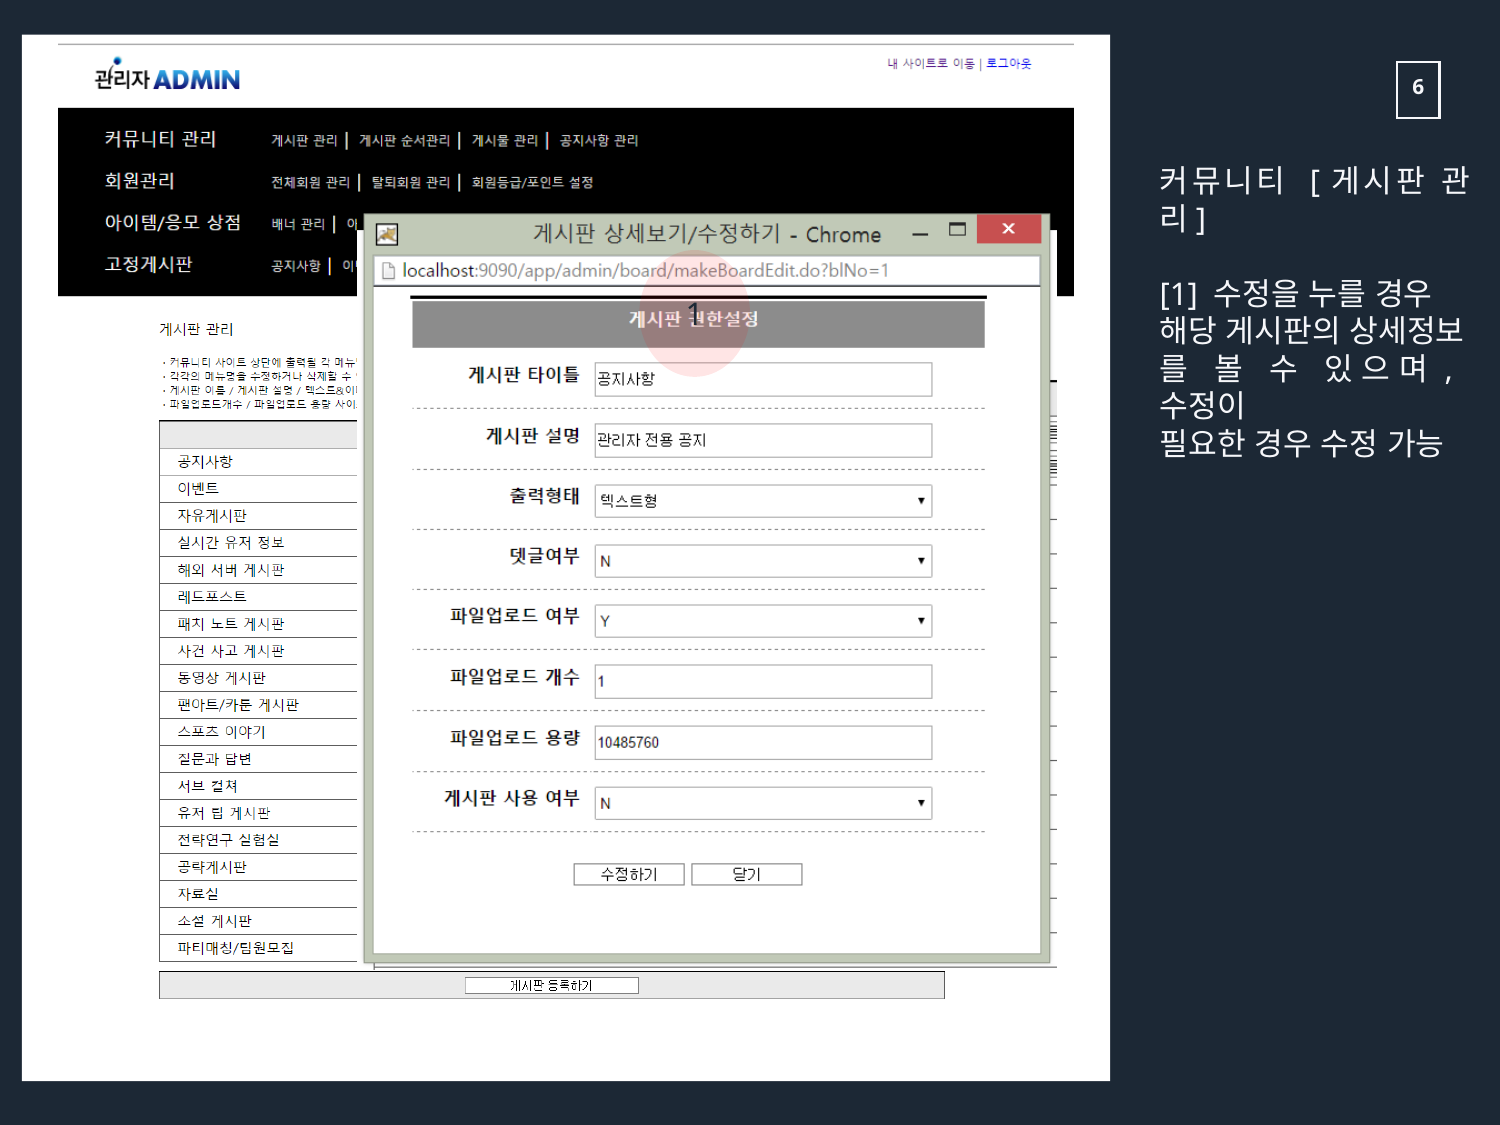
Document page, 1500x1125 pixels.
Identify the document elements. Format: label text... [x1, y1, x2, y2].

text_box [21, 34, 1111, 1082]
text_box 커뮤니티 [게시판 관리] [1] 수정을 누를 경우 해당 게시판의 상세정보 를 볼 수 있으며, 수정이 필요한 경우 수정 가능 [1144, 154, 1485, 394]
picture [58, 43, 1074, 1012]
